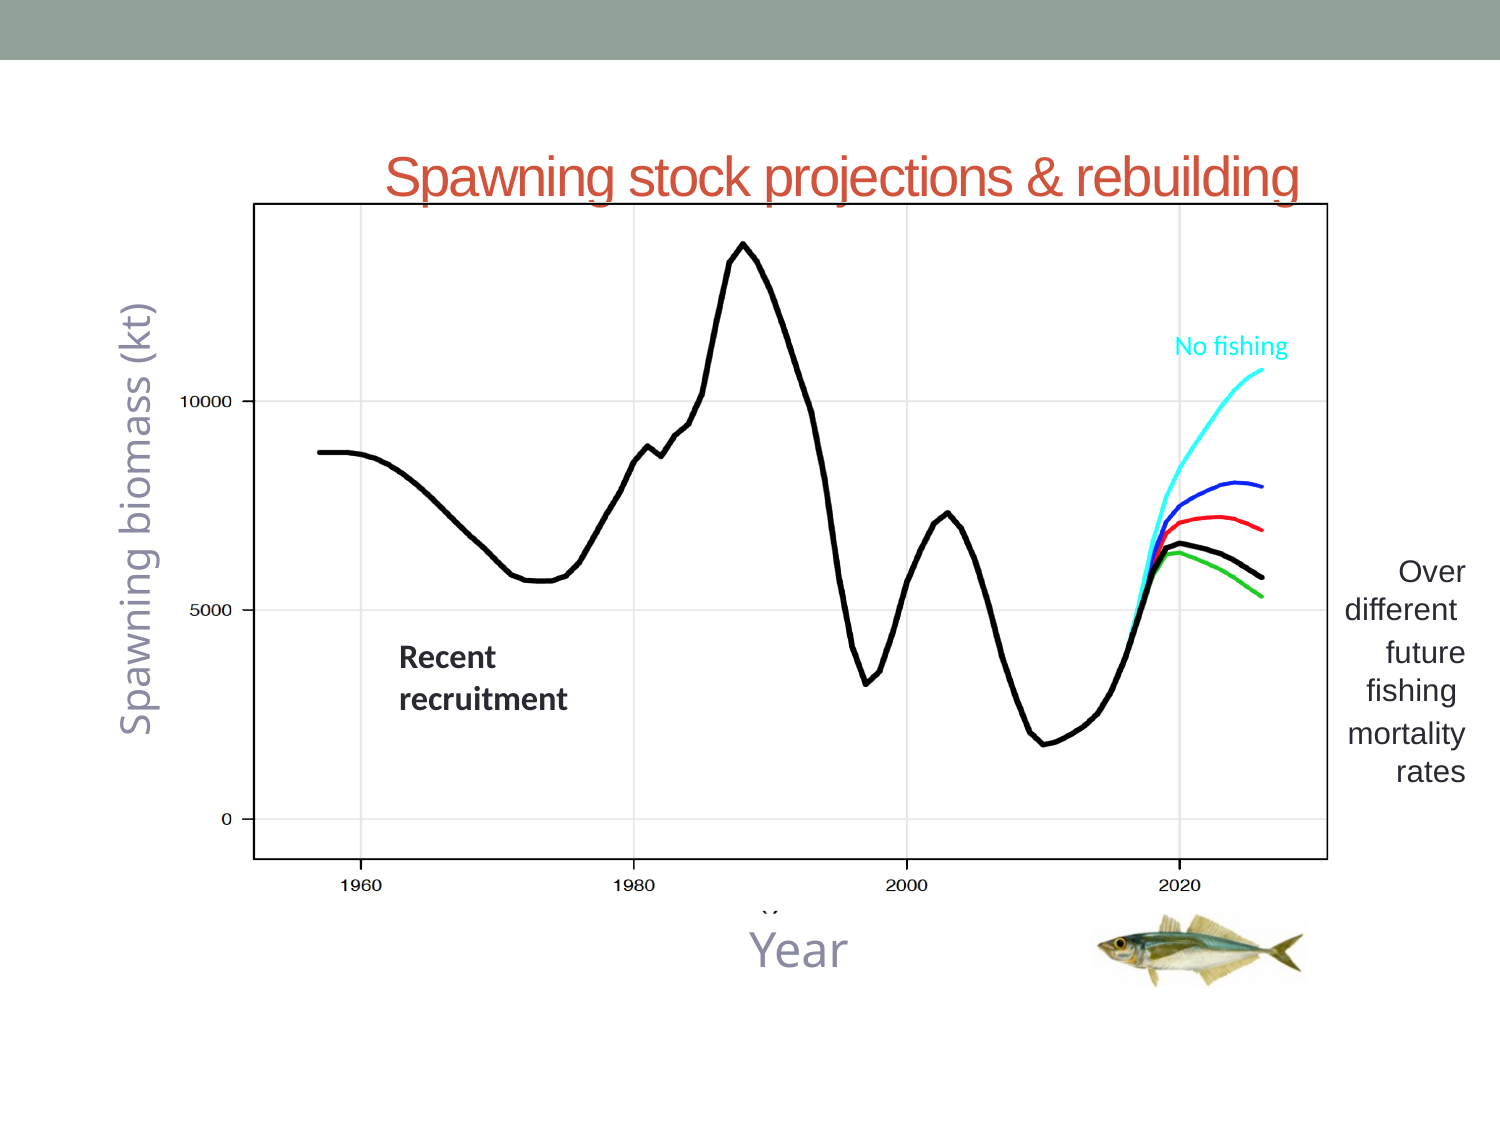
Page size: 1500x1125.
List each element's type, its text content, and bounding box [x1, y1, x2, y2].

picture [172, 188, 1351, 989]
list Over different future fishing mortality rates [1271, 543, 1482, 1101]
title Spawning stock projections & rebuilding [90, 103, 1316, 244]
text_box Spawning biomass (kt) [103, 281, 169, 759]
text_box Year [510, 921, 1088, 984]
